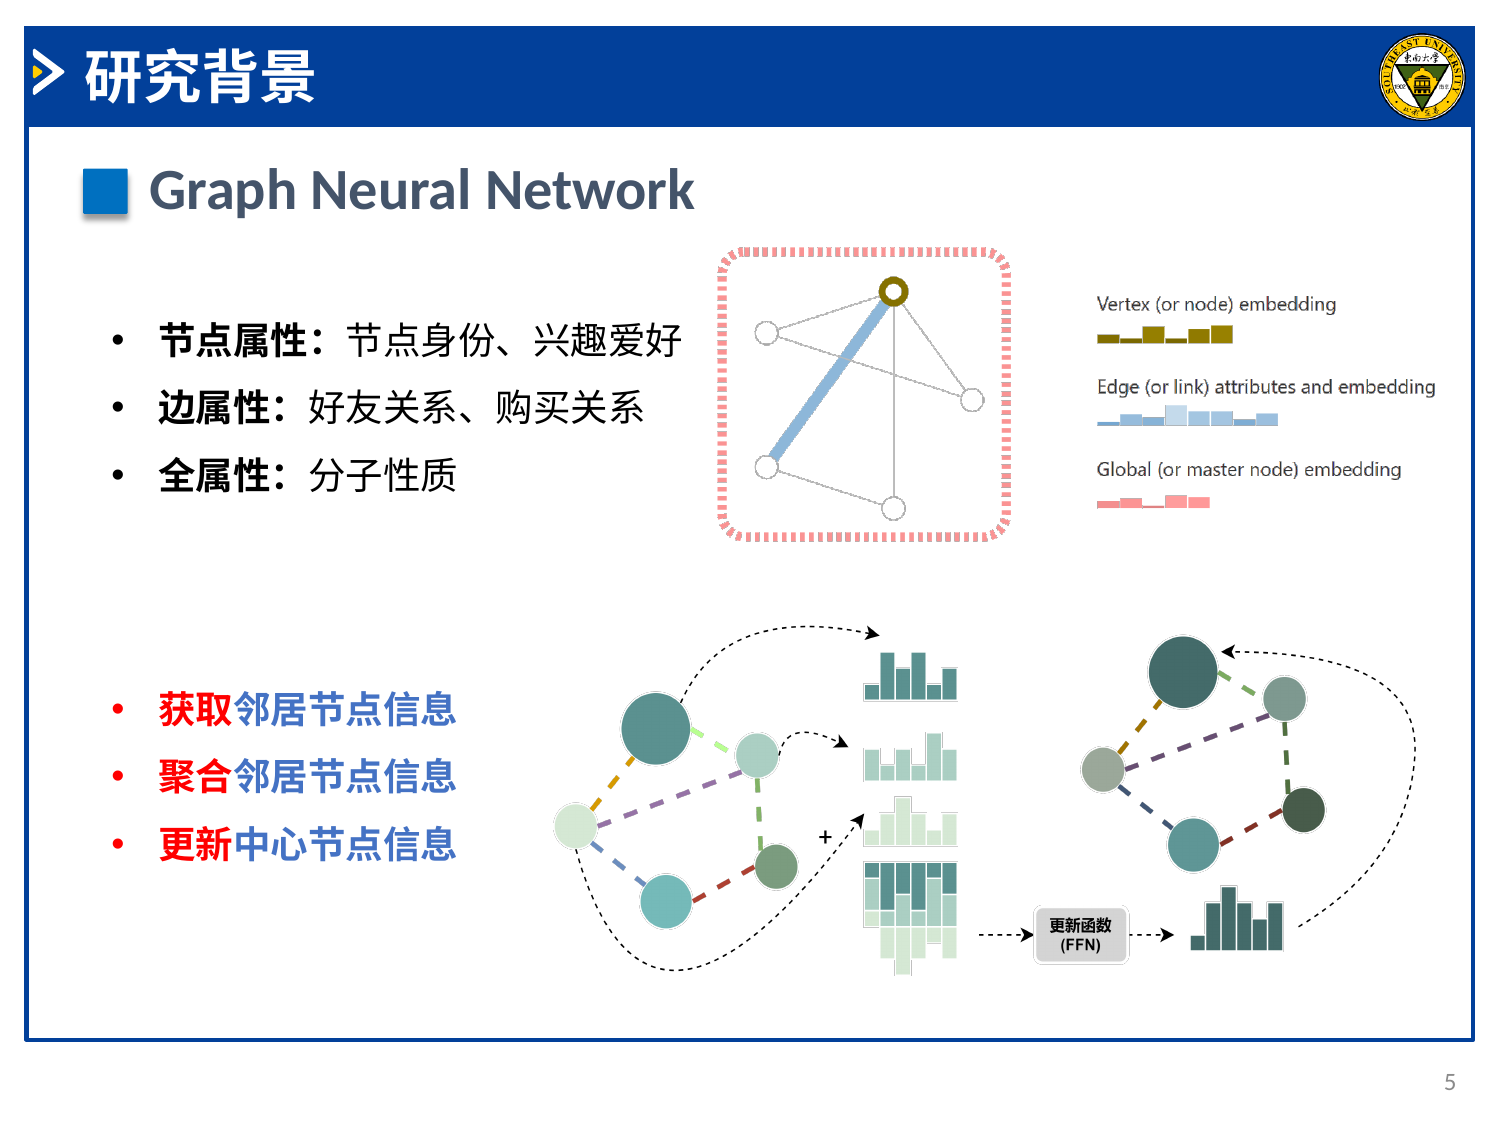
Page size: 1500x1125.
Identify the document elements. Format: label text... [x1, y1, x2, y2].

text_box 研究背景 [70, 32, 818, 118]
text_box Graph Neural Network [143, 149, 1233, 222]
slide_number 5 [1382, 1051, 1472, 1111]
picture [553, 625, 1417, 976]
text_box 节点属性：节点身份、兴趣爱好 边属性：好友关系、购买关系 全属性：分子性质 [21, 286, 703, 505]
picture [1378, 33, 1467, 121]
text_box 获取邻居节点信息 聚合邻居节点信息 更新中心节点信息 [21, 655, 553, 874]
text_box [74, 166, 137, 229]
picture [703, 235, 1454, 548]
